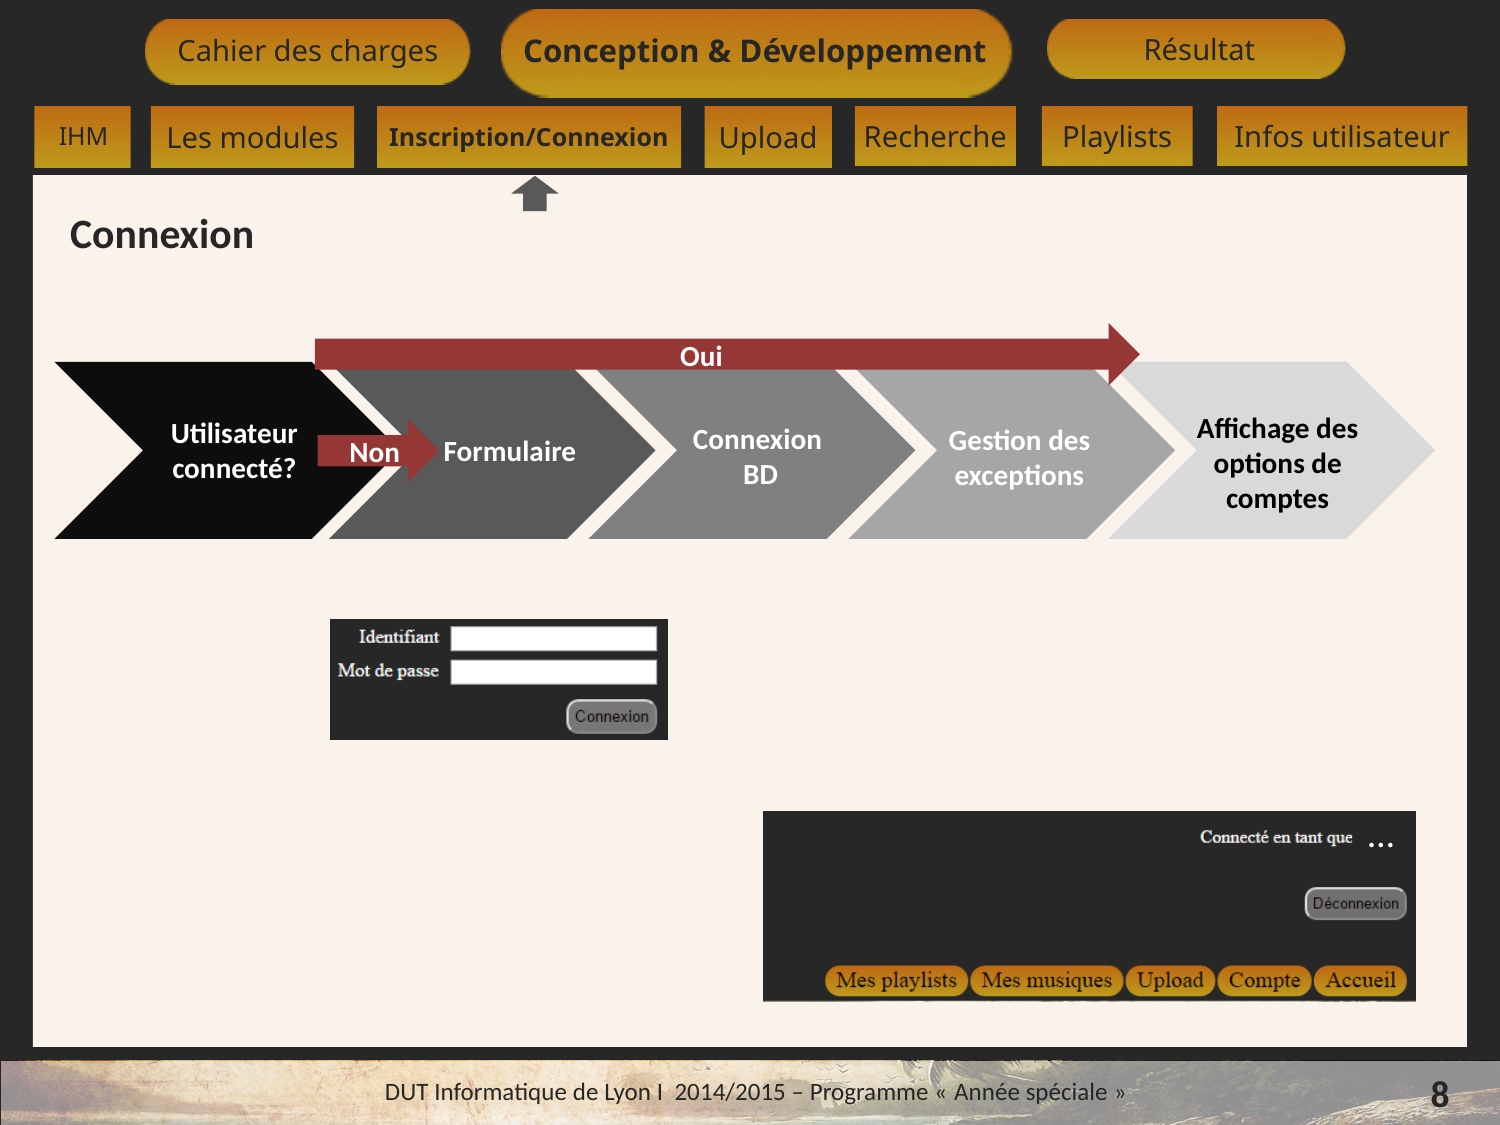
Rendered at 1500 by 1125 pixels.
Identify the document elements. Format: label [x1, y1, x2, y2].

text_box [0, 1060, 1500, 1125]
text_box [328, 394, 583, 540]
text_box [1108, 361, 1436, 540]
text_box [763, 811, 1416, 1002]
text_box [362, 106, 682, 168]
text_box [588, 394, 916, 540]
text_box [54, 361, 323, 540]
text_box [317, 419, 440, 483]
text_box [829, 106, 1009, 166]
text_box [14, 106, 147, 168]
text_box [920, 394, 1103, 540]
text_box [149, 106, 356, 168]
text_box [1197, 106, 1488, 166]
text_box [314, 322, 1141, 386]
text_box [1011, 106, 1195, 166]
picture [0, 0, 1500, 1060]
text_box [684, 106, 827, 168]
